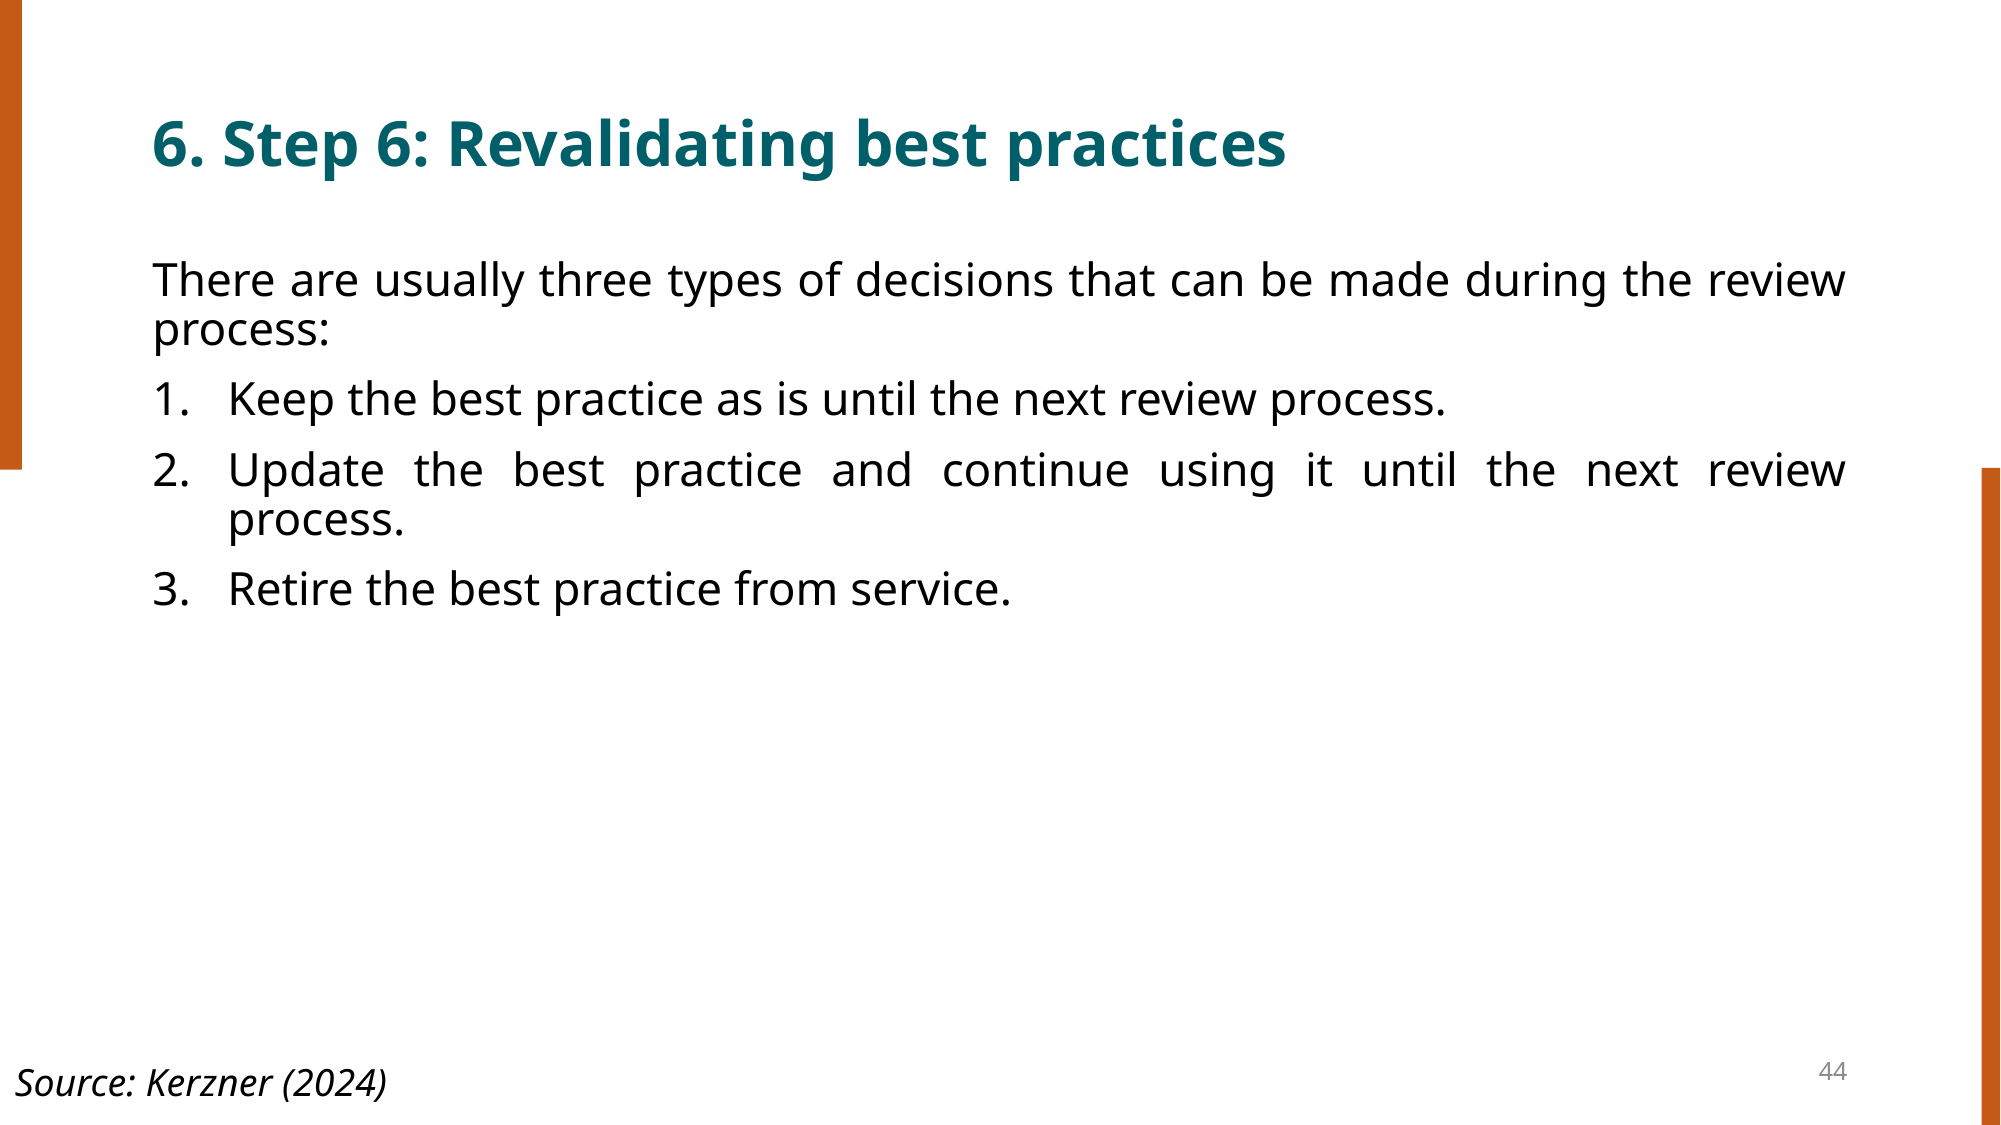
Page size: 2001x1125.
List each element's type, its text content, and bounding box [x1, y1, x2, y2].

list There are usually three types of decisions that can be made during the review process: Keep the best practice as is until the next review process. Update the best practice and continue using it until the next review process. Retire the best practice from service. [137, 249, 1863, 1043]
title 6. Step 6: Revalidating best practices [137, 59, 1863, 233]
text_box Source: Kerzner (2024) [0, 1051, 572, 1112]
slide_number 44 [1412, 1042, 1863, 1103]
